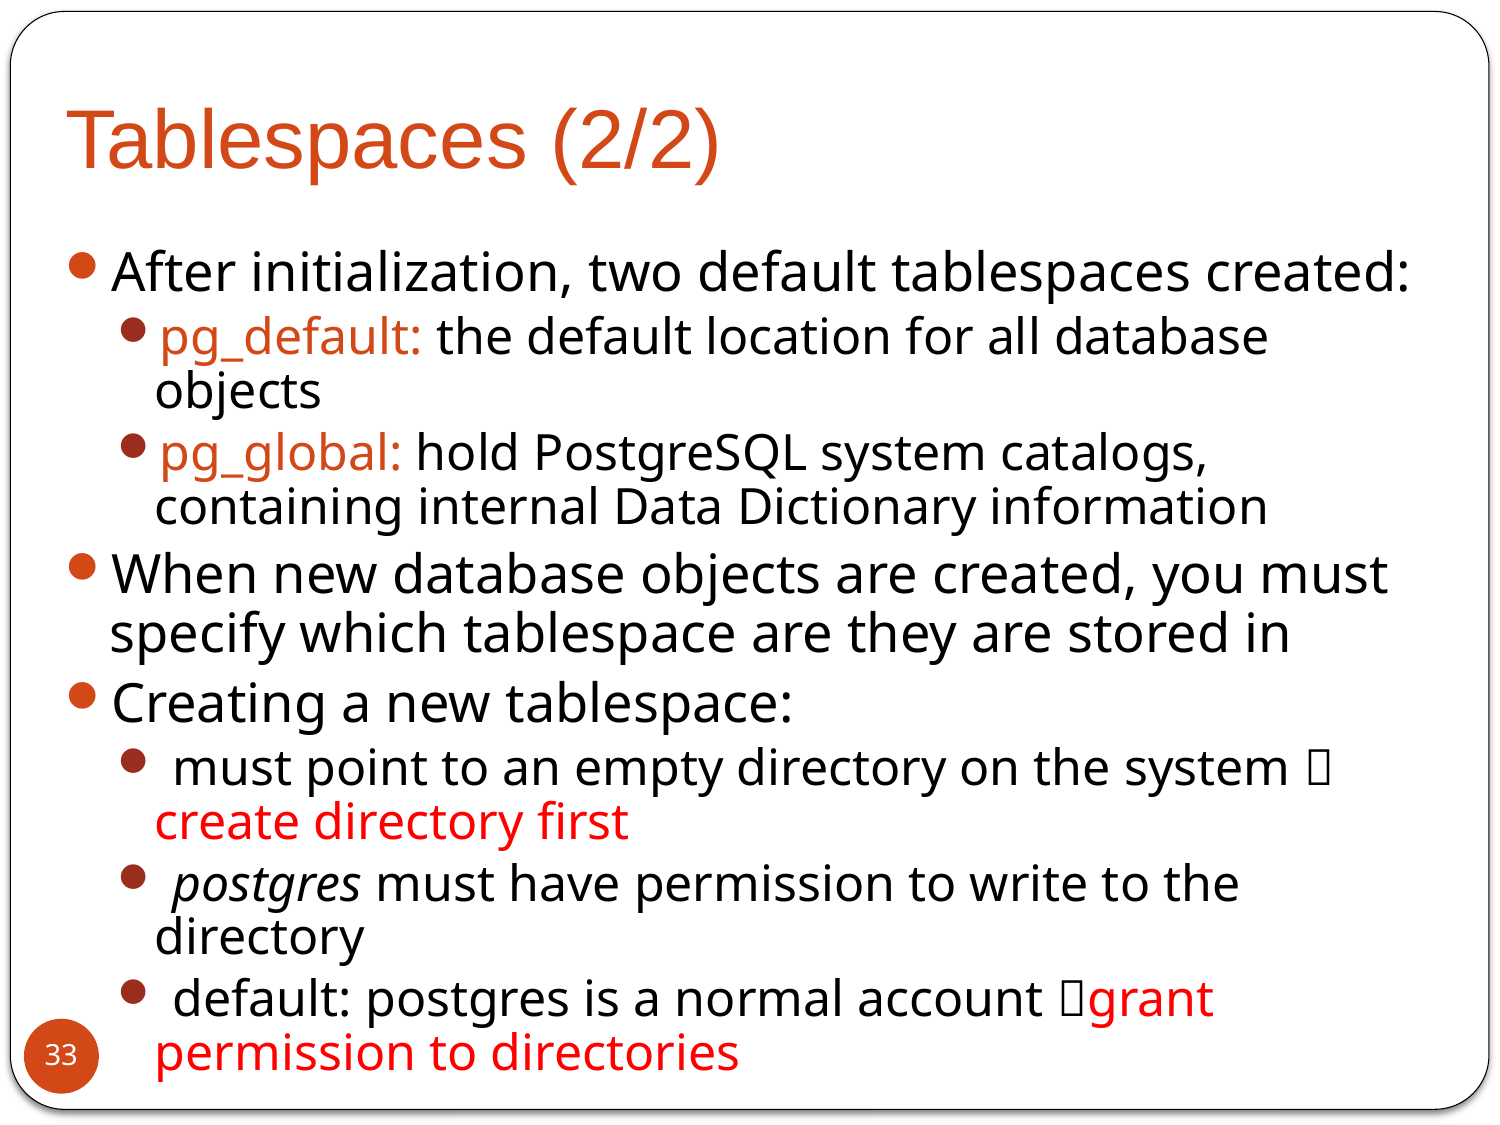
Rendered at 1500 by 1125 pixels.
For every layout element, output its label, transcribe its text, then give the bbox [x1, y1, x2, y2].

slide_number 33 [23, 1020, 99, 1094]
list After initialization, two default tablespaces created: pg_default: the default location for all database objects pg_global: hold PostgreSQL system catalogs, containing internal Data Dictionary information When new database objects are created, you must specify which tablespace are they are stored in Creating a new tablespace: must point to an empty directory on the system  create directory first postgres must have permission to write to the directory default: postgres is a normal account grant permission to directories [49, 237, 1463, 1038]
title Tablespaces (2/2) [49, 44, 1426, 233]
